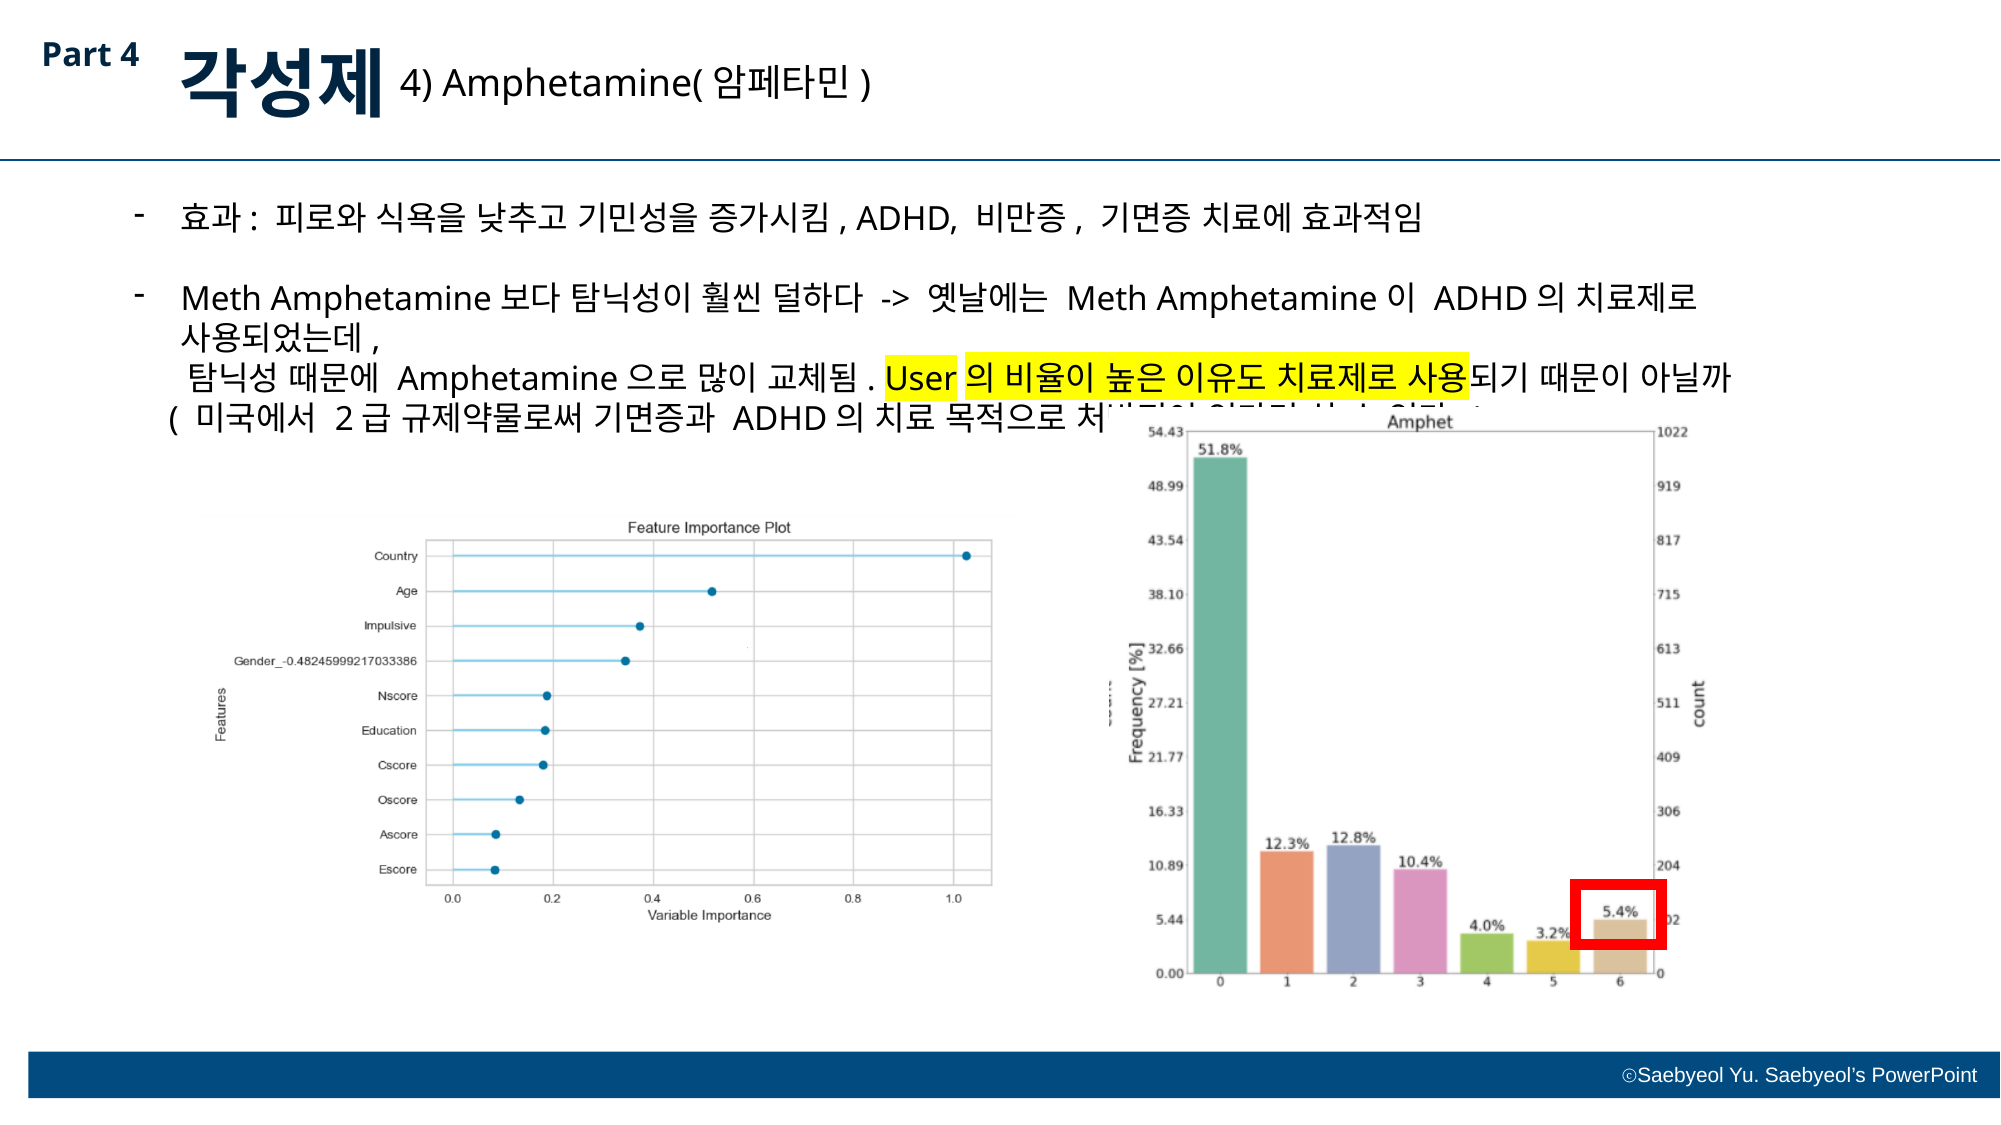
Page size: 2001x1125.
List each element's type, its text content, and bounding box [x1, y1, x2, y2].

text_box 4) Amphetamine(암페타민) [385, 51, 1400, 111]
text_box Part 4 [26, 26, 165, 81]
text_box 효과: 피로와 식욕을 낮추고 기민성을 증가시킴, ADHD, 비만증, 기면증 치료에 효과적임 Meth Amphetamine보다 탐닉성이 훨씬 덜하다 -> 옛날에는 Meth Amphetamine이 ADHD의 치료제로 사용되었는데, 탐닉성 때문에 Amphetamine으로 많이 교체됨. User의 비율이 높은 이유도 치료제로 사용되기 때문이 아닐까 ( 미국에서 2급 규제약물로써 기면증과 ADHD의 치료 목적으로 처방전이 있다면 살 수 있다. ) [118, 190, 1802, 445]
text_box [197, 407, 1724, 992]
text_box 각성제 [164, 28, 1241, 134]
